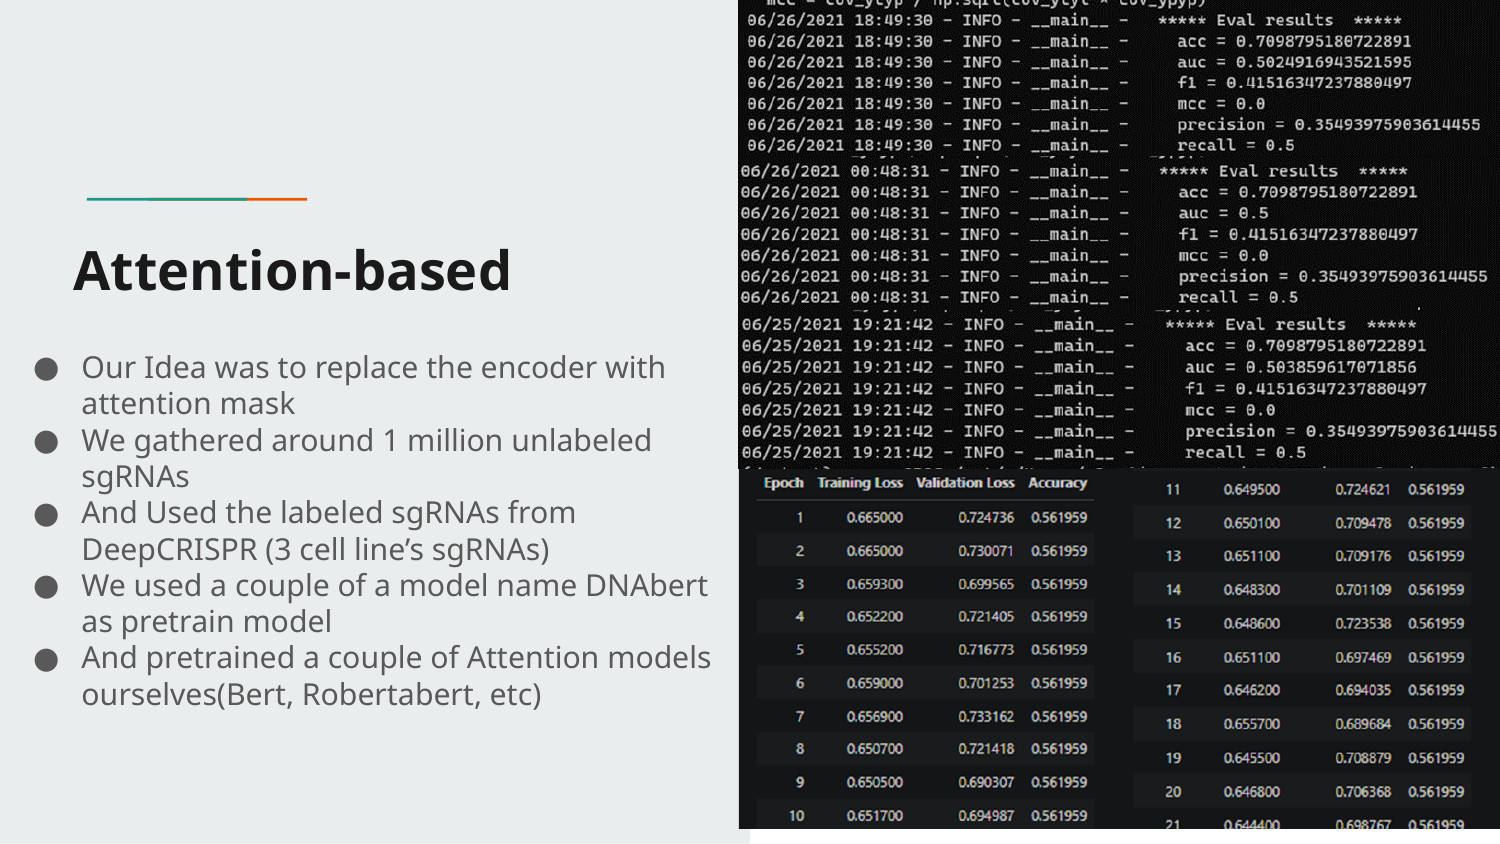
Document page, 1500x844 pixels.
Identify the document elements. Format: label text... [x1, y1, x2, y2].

picture [738, 0, 1500, 829]
text_box Attention-based [58, 221, 551, 317]
subtitle Our Idea was to replace the encoder with attention mask We gathered around 1 million unlabeled sgRNAs And Used the labeled sgRNAs from DeepCRISPR (3 cell line’s sgRNAs) We used a couple of a model name DNAbert as pretrain model And pretrained a couple of Attention models ourselves(Bert, Robertabert, etc) [0, 333, 733, 732]
